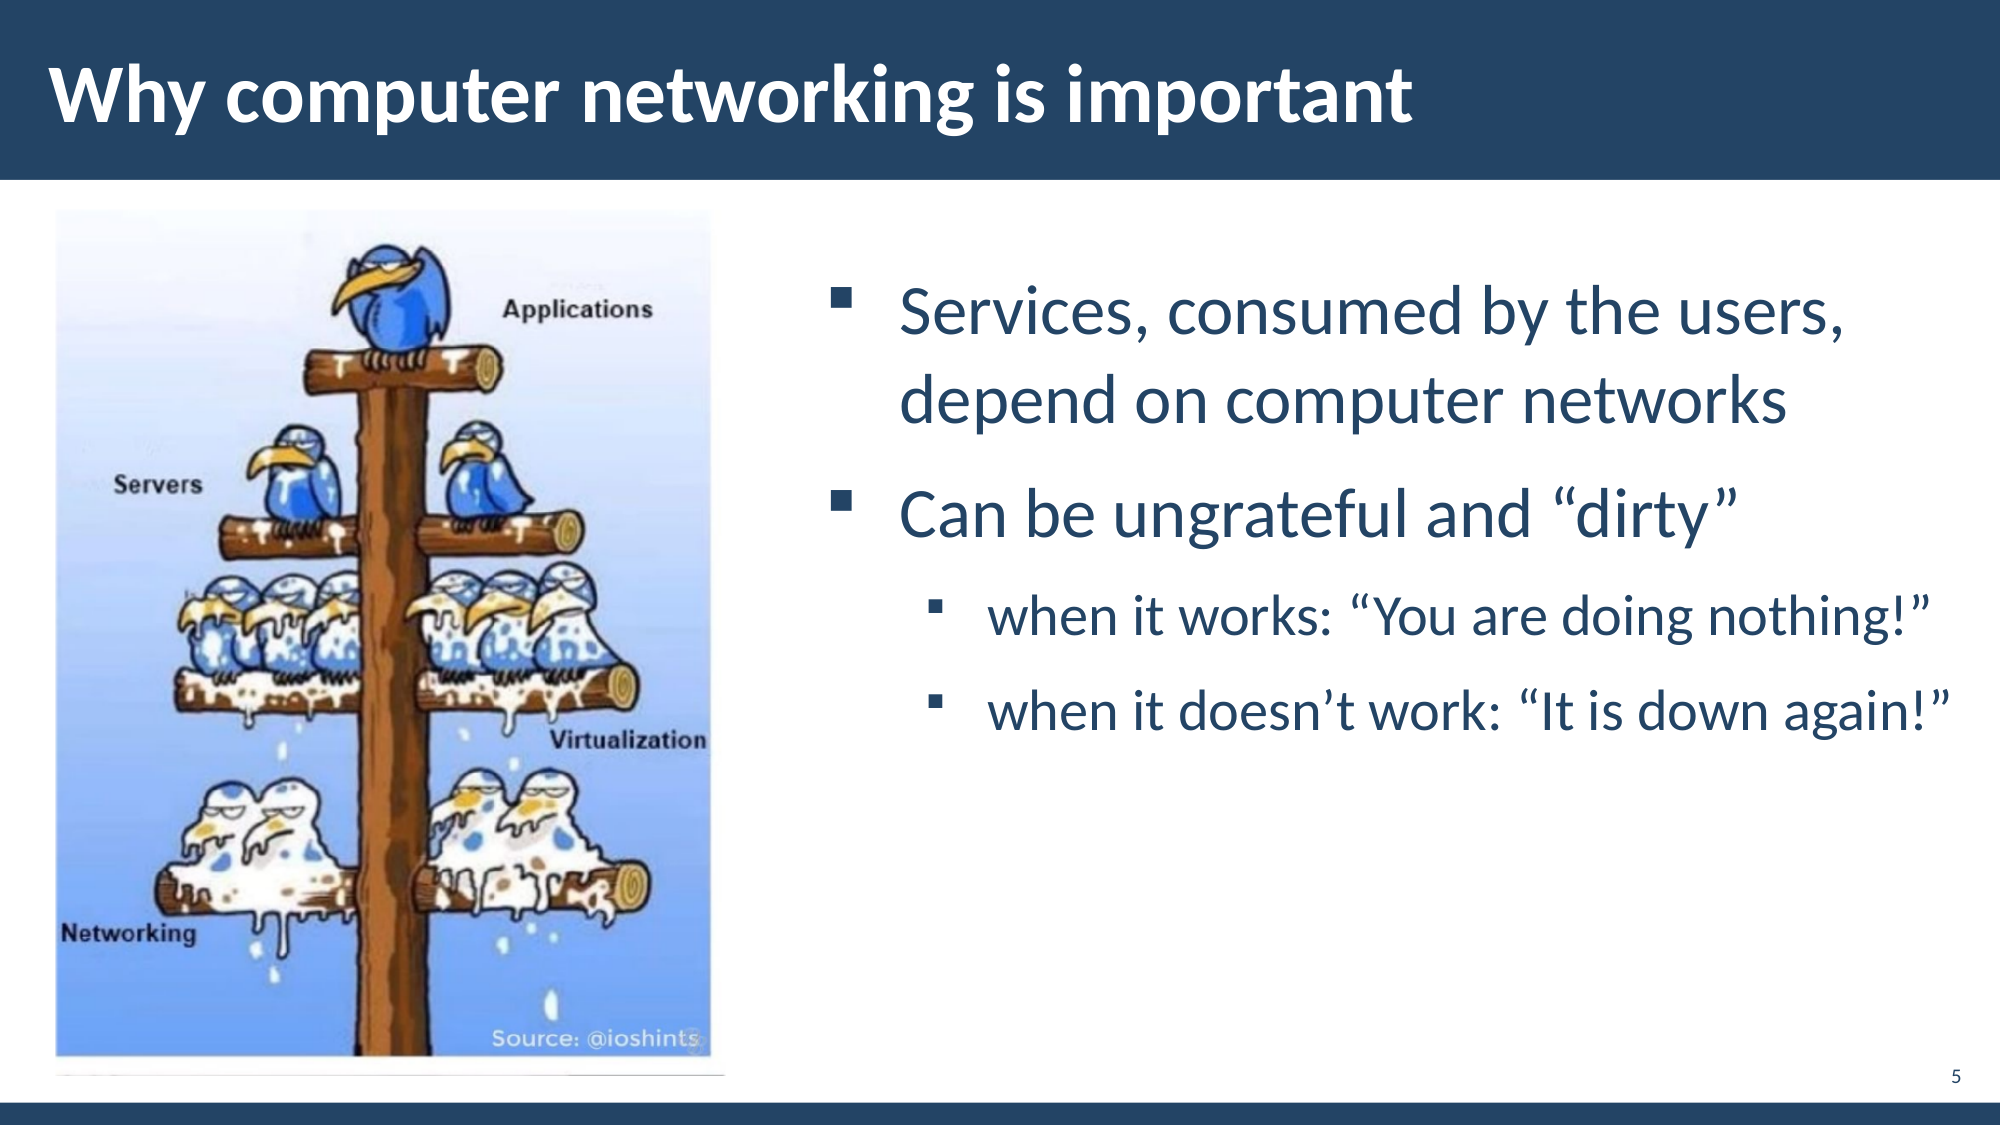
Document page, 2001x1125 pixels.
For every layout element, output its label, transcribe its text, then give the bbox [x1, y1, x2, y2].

slide_number 5 [1897, 1049, 1968, 1101]
picture [55, 209, 726, 1076]
title Why computer networking is important [31, 16, 1591, 162]
list Services, consumed by the users, depend on computer networks Can be ungrateful and “dirty” when it works: “You are doing nothing!” when it doesn’t work: “It is down again!” [807, 253, 1984, 1032]
